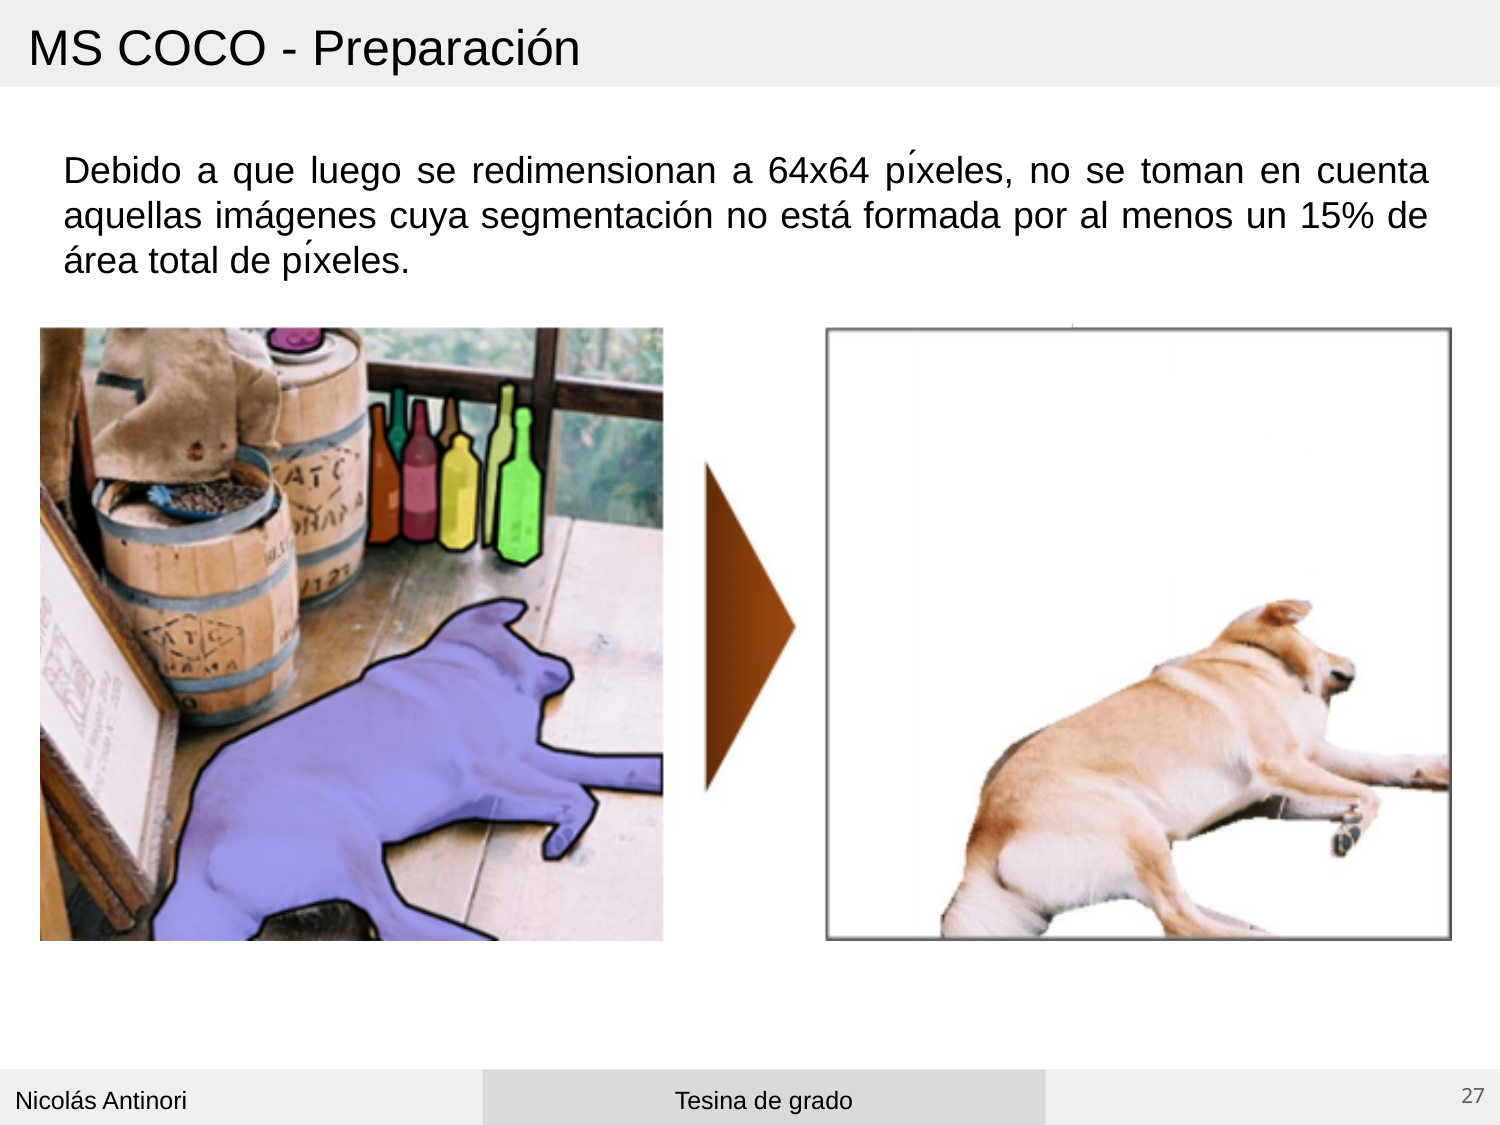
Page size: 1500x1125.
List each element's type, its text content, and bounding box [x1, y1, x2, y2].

text_box MS COCO - Preparación [0, 0, 1500, 87]
slide_number ‹#› [1046, 1069, 1500, 1125]
picture [40, 323, 1452, 942]
text_box Nicolás Antinori [0, 1069, 482, 1125]
text_box Debido a que luego se redimensionan a 64x64 pı́xeles, no se toman en cuenta aquellas imágenes cuya segmentación no está formada por al menos un 15% de área total de pı́xeles. [48, 131, 1444, 322]
text_box Tesina de grado [482, 1069, 1046, 1125]
